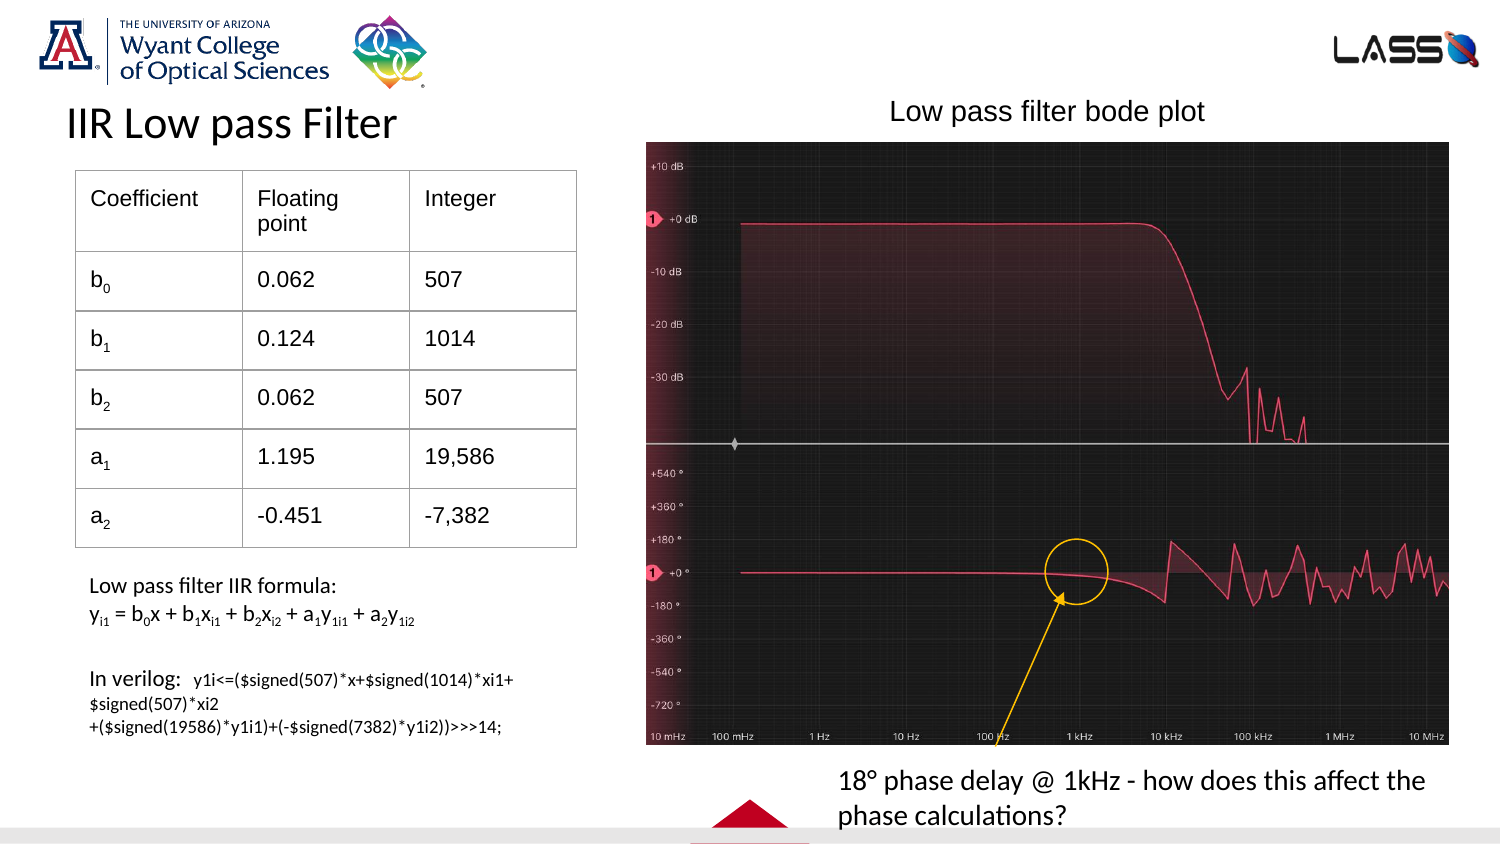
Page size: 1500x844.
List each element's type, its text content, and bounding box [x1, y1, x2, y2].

text_box Low pass filter bode plot [874, 76, 1419, 141]
title IIR Low pass Filter [51, 51, 1449, 189]
text_box [51, 709, 641, 739]
table_cell 0.124 [243, 312, 409, 369]
table_cell a1 [76, 430, 242, 488]
text_box Low pass filter IIR formula: yi1 = b0x + b1xi1 + b2xi2 + a1y1i1 + a2y1i2 In verilog: y1i<=($signed(507)*x+$signed(1014)*xi1+$signed(507)*xi2 +($signed(19586)*y1i1)+(-$signed(7382)*y1i2))>>>14; [74, 555, 633, 630]
table_header Integer [410, 171, 576, 251]
table_cell 0.062 [243, 252, 409, 310]
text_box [995, 591, 1065, 747]
table_header Floating point [243, 171, 409, 251]
picture [1331, 20, 1485, 74]
table_cell b1 [76, 312, 242, 369]
table_cell b2 [76, 371, 242, 428]
table_cell 19,586 [410, 430, 576, 488]
table_header Coefficient [76, 171, 242, 251]
table_cell -0.451 [243, 489, 409, 547]
table_cell 1014 [410, 312, 576, 369]
table_cell 0.062 [243, 371, 409, 428]
table_cell -7,382 [410, 489, 576, 547]
table_cell a2 [76, 489, 242, 547]
picture [352, 15, 427, 51]
table_cell 507 [410, 252, 576, 310]
picture [646, 142, 1450, 745]
picture [37, 18, 329, 85]
text_box 18° phase delay @ 1kHz - how does this affect the phase calculations? [822, 752, 1449, 786]
table_cell 507 [410, 371, 576, 428]
table_cell b0 [76, 252, 242, 310]
table_cell 1.195 [243, 430, 409, 488]
